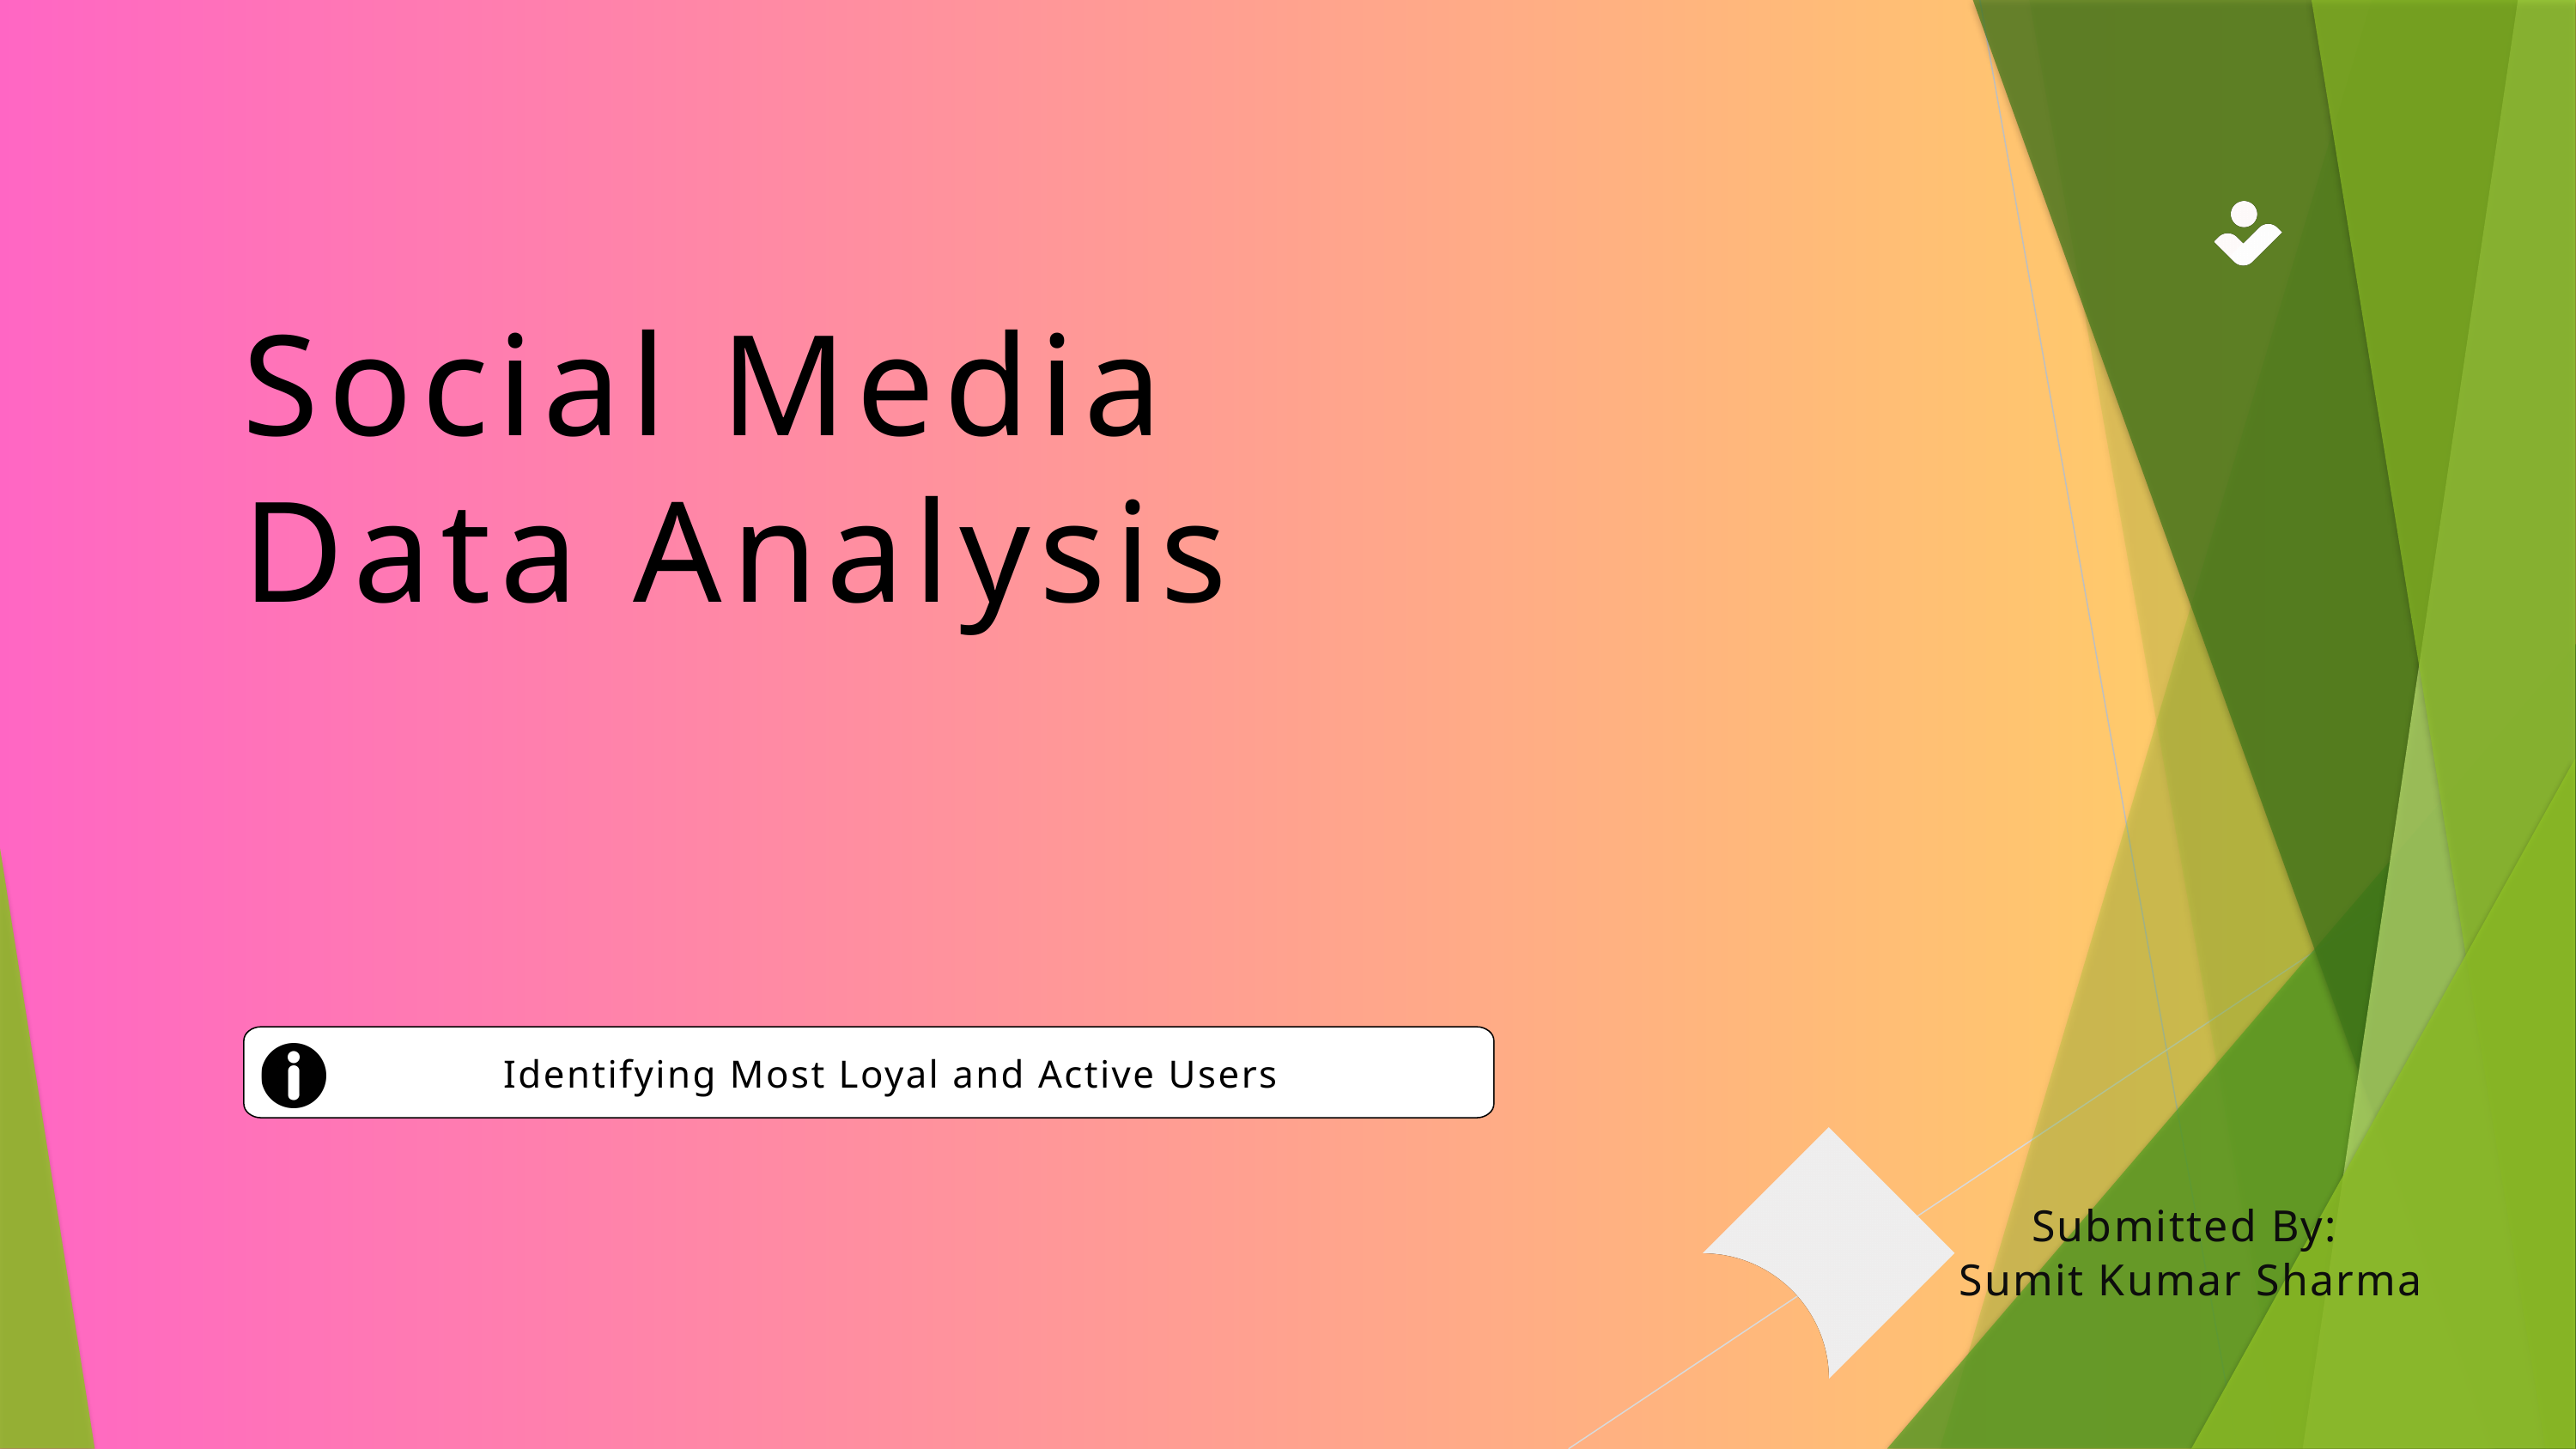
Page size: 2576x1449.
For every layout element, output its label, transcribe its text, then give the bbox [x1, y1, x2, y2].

text_box [1703, 1127, 1955, 1379]
text_box [2214, 201, 2282, 267]
text_box Social Media Data Analysis [242, 296, 1494, 630]
text_box Submitted By: Sumit Kumar Sharma [1931, 1196, 2450, 1305]
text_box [237, 1011, 1495, 1131]
